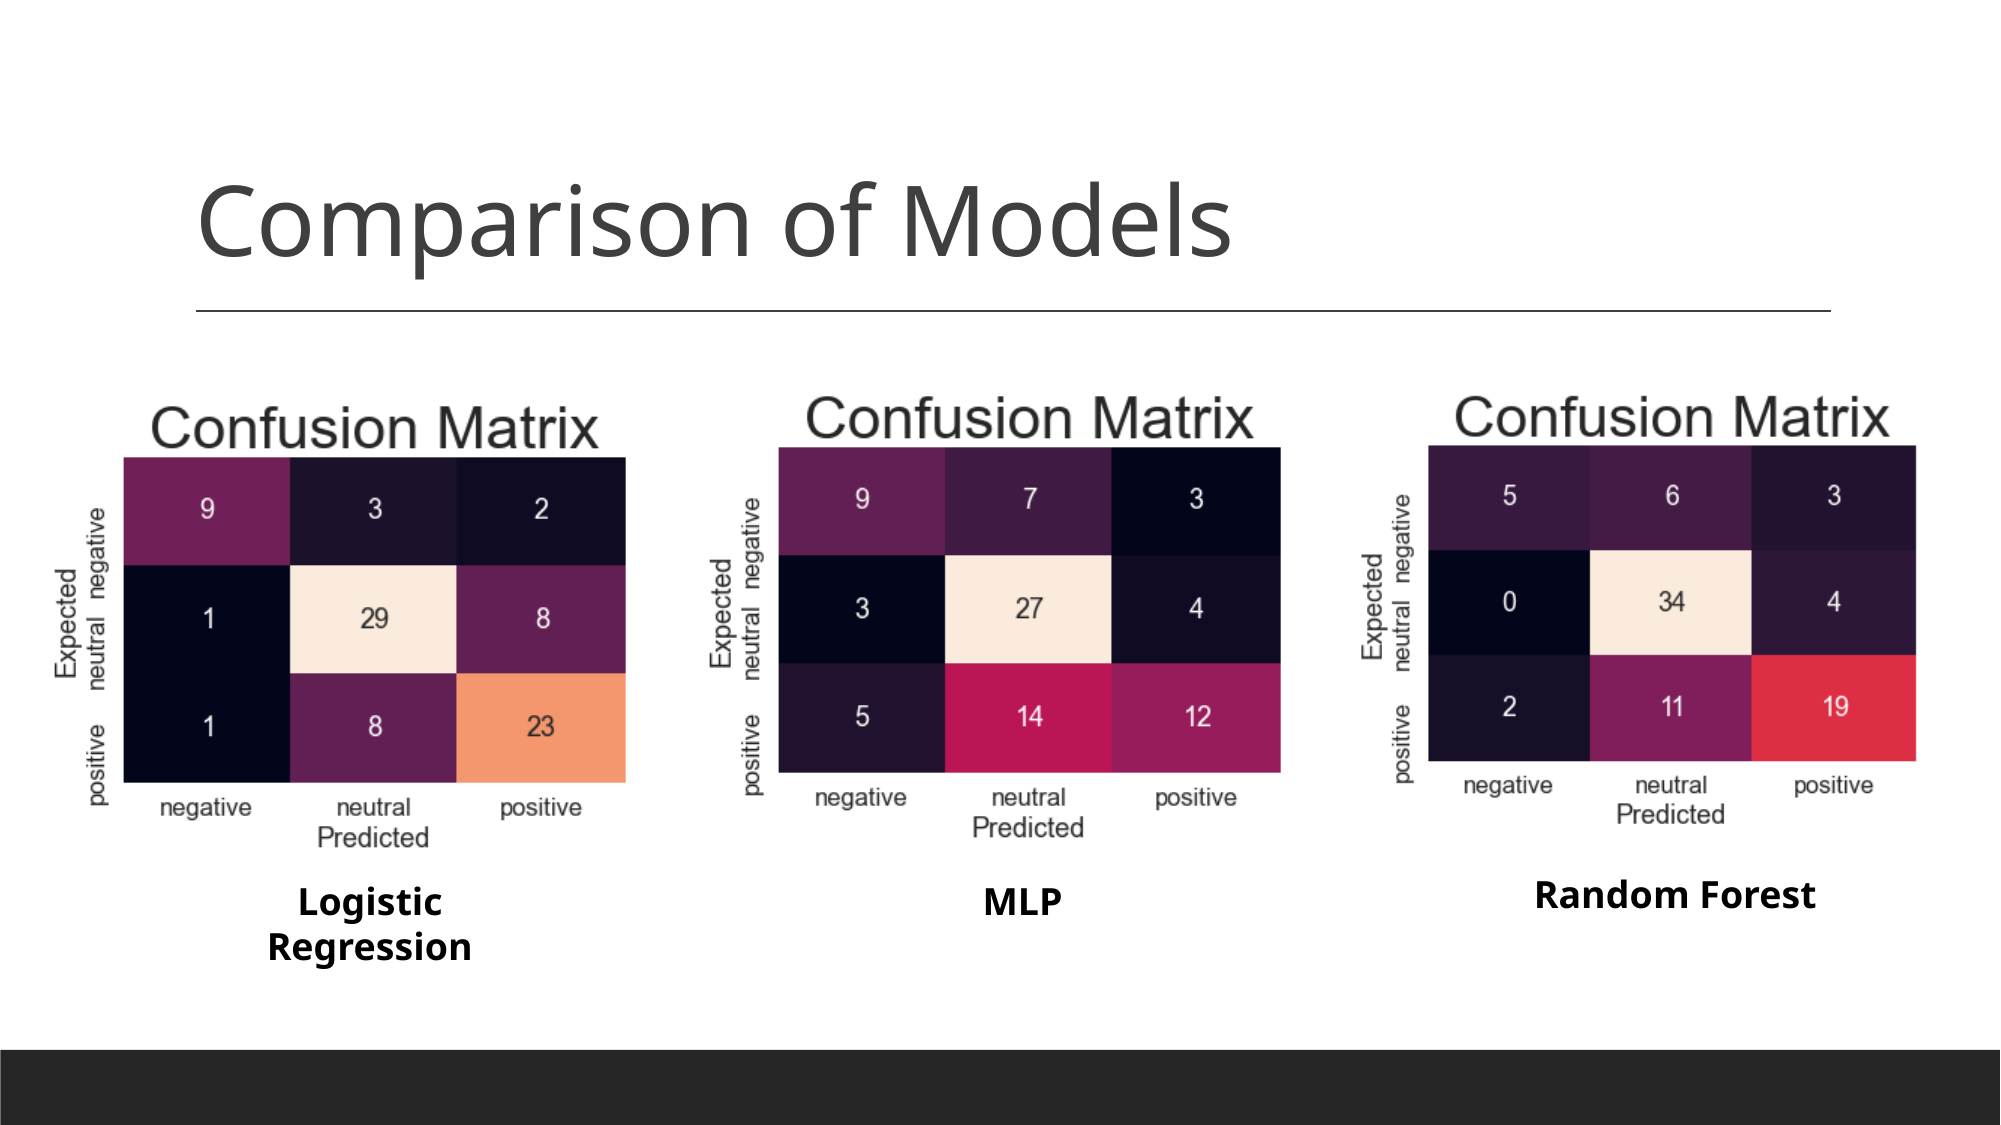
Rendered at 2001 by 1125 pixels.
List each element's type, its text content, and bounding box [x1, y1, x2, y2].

picture [43, 396, 635, 864]
picture [1349, 386, 1925, 841]
title Comparison of Models [180, 47, 1830, 285]
text_box Random Forest [1485, 863, 1866, 924]
text_box Logistic Regression [180, 872, 560, 976]
picture [698, 386, 1291, 854]
text_box MLP [832, 870, 1213, 931]
